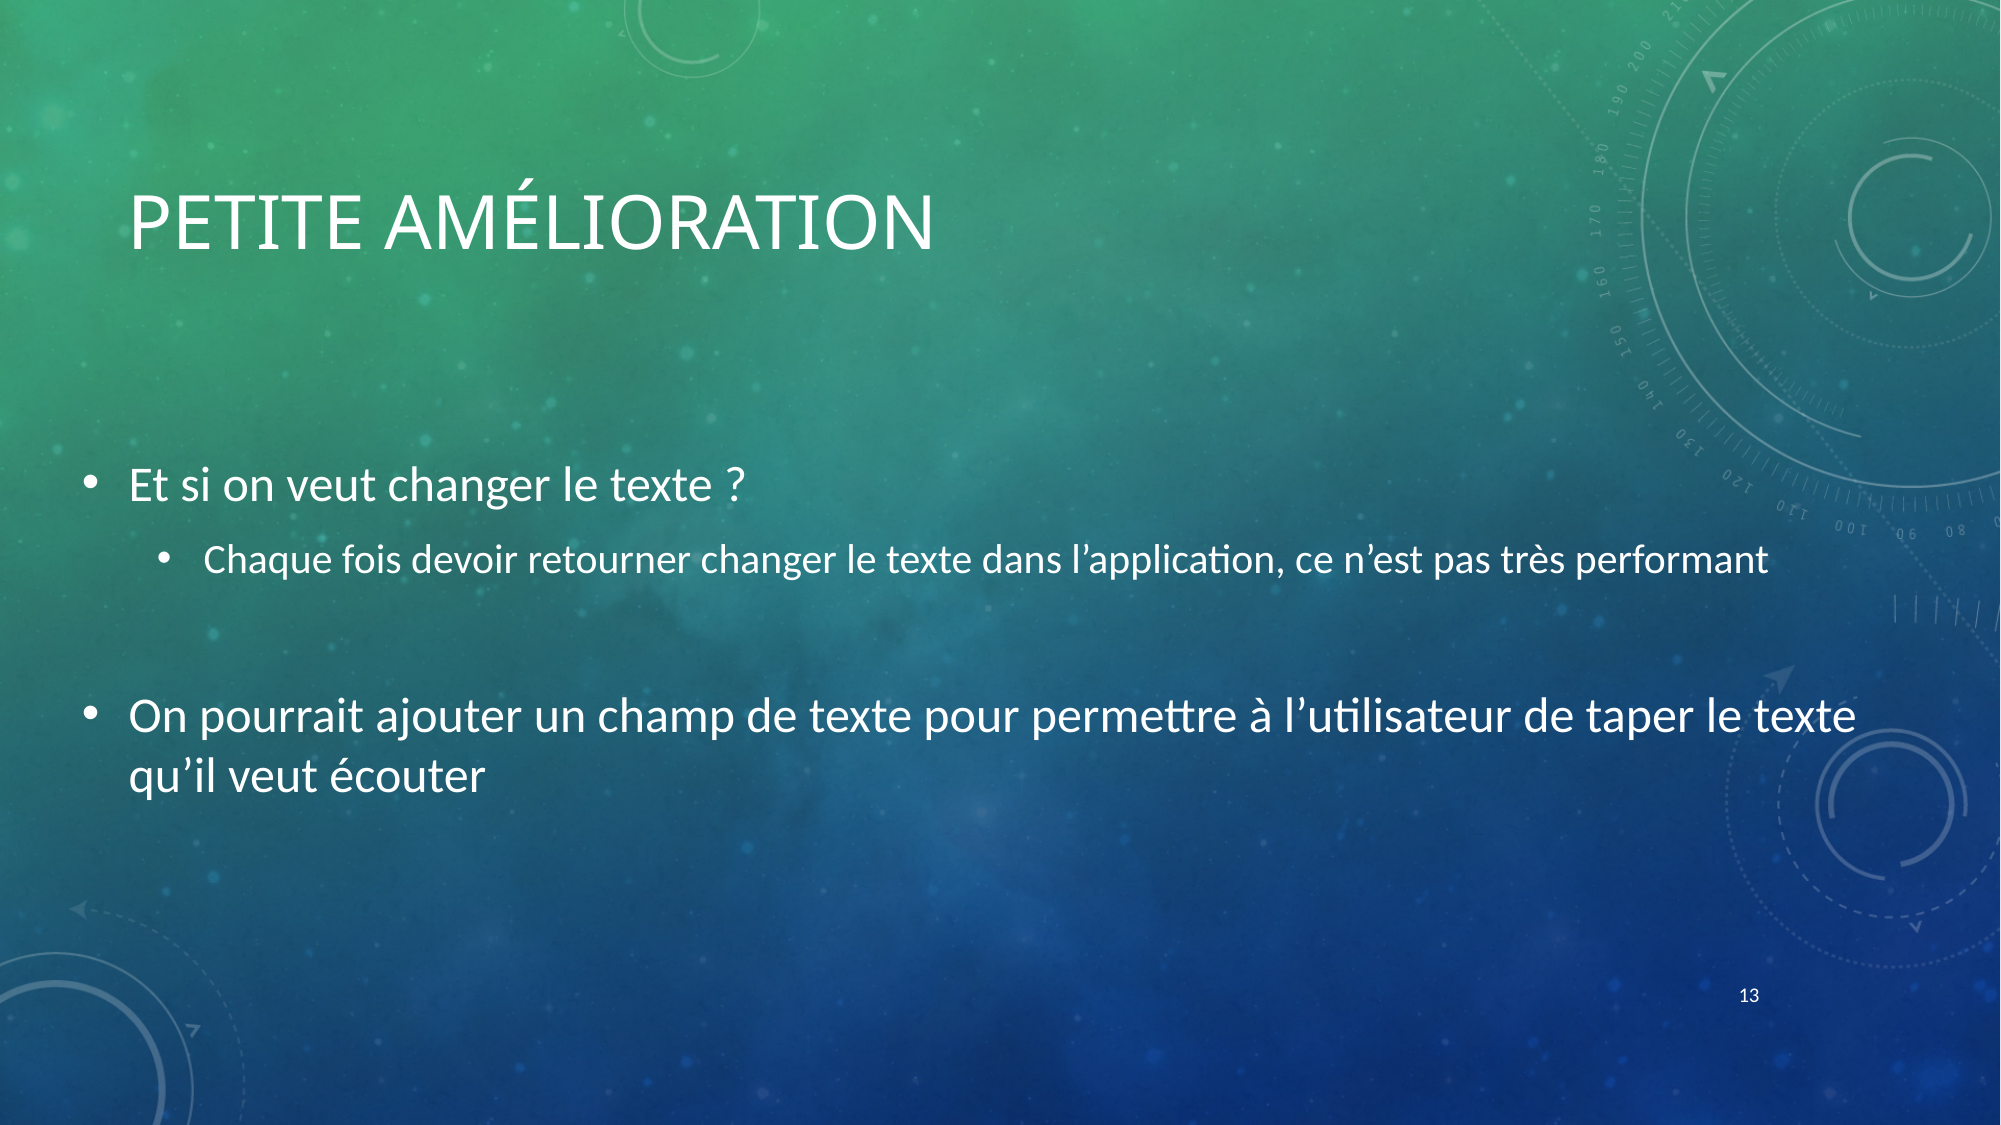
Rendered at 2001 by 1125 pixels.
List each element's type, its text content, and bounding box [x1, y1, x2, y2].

title Petite amélioration [112, 99, 1775, 327]
picture [0, 0, 2001, 1125]
list Et si on veut changer le texte ? Chaque fois devoir retourner changer le texte dans l’application, ce n’est pas très performant On pourrait ajouter un champ de texte pour permettre à l’utilisateur de taper le texte qu’il veut écouter [66, 327, 1903, 927]
slide_number 13 [1684, 963, 1775, 1025]
